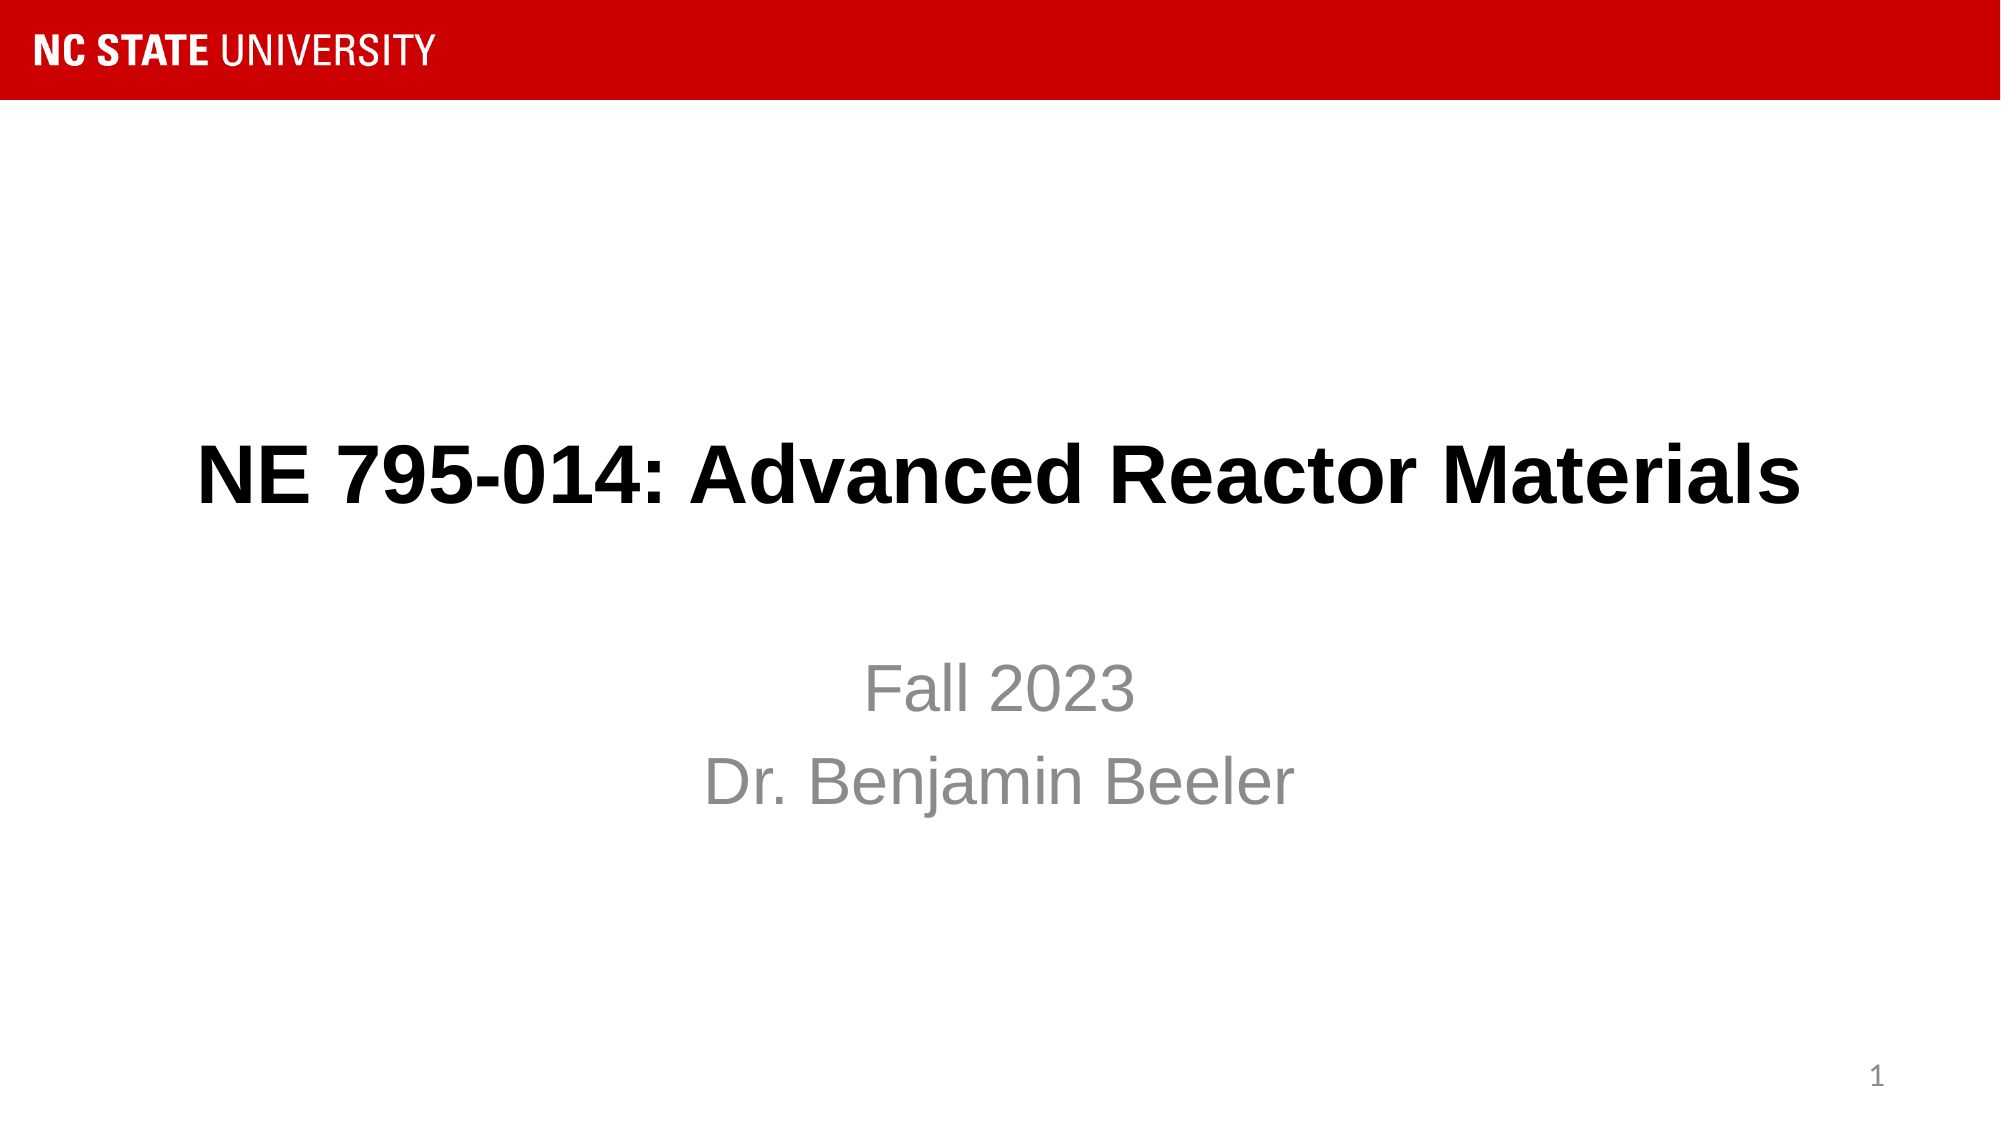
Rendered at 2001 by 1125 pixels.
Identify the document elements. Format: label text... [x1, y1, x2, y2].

subtitle Fall 2023 Dr. Benjamin Beeler [300, 637, 1700, 925]
picture [0, 0, 2001, 100]
title NE 795-014: Advanced Reactor Materials [150, 349, 1850, 591]
slide_number 1 [1433, 1042, 1900, 1103]
